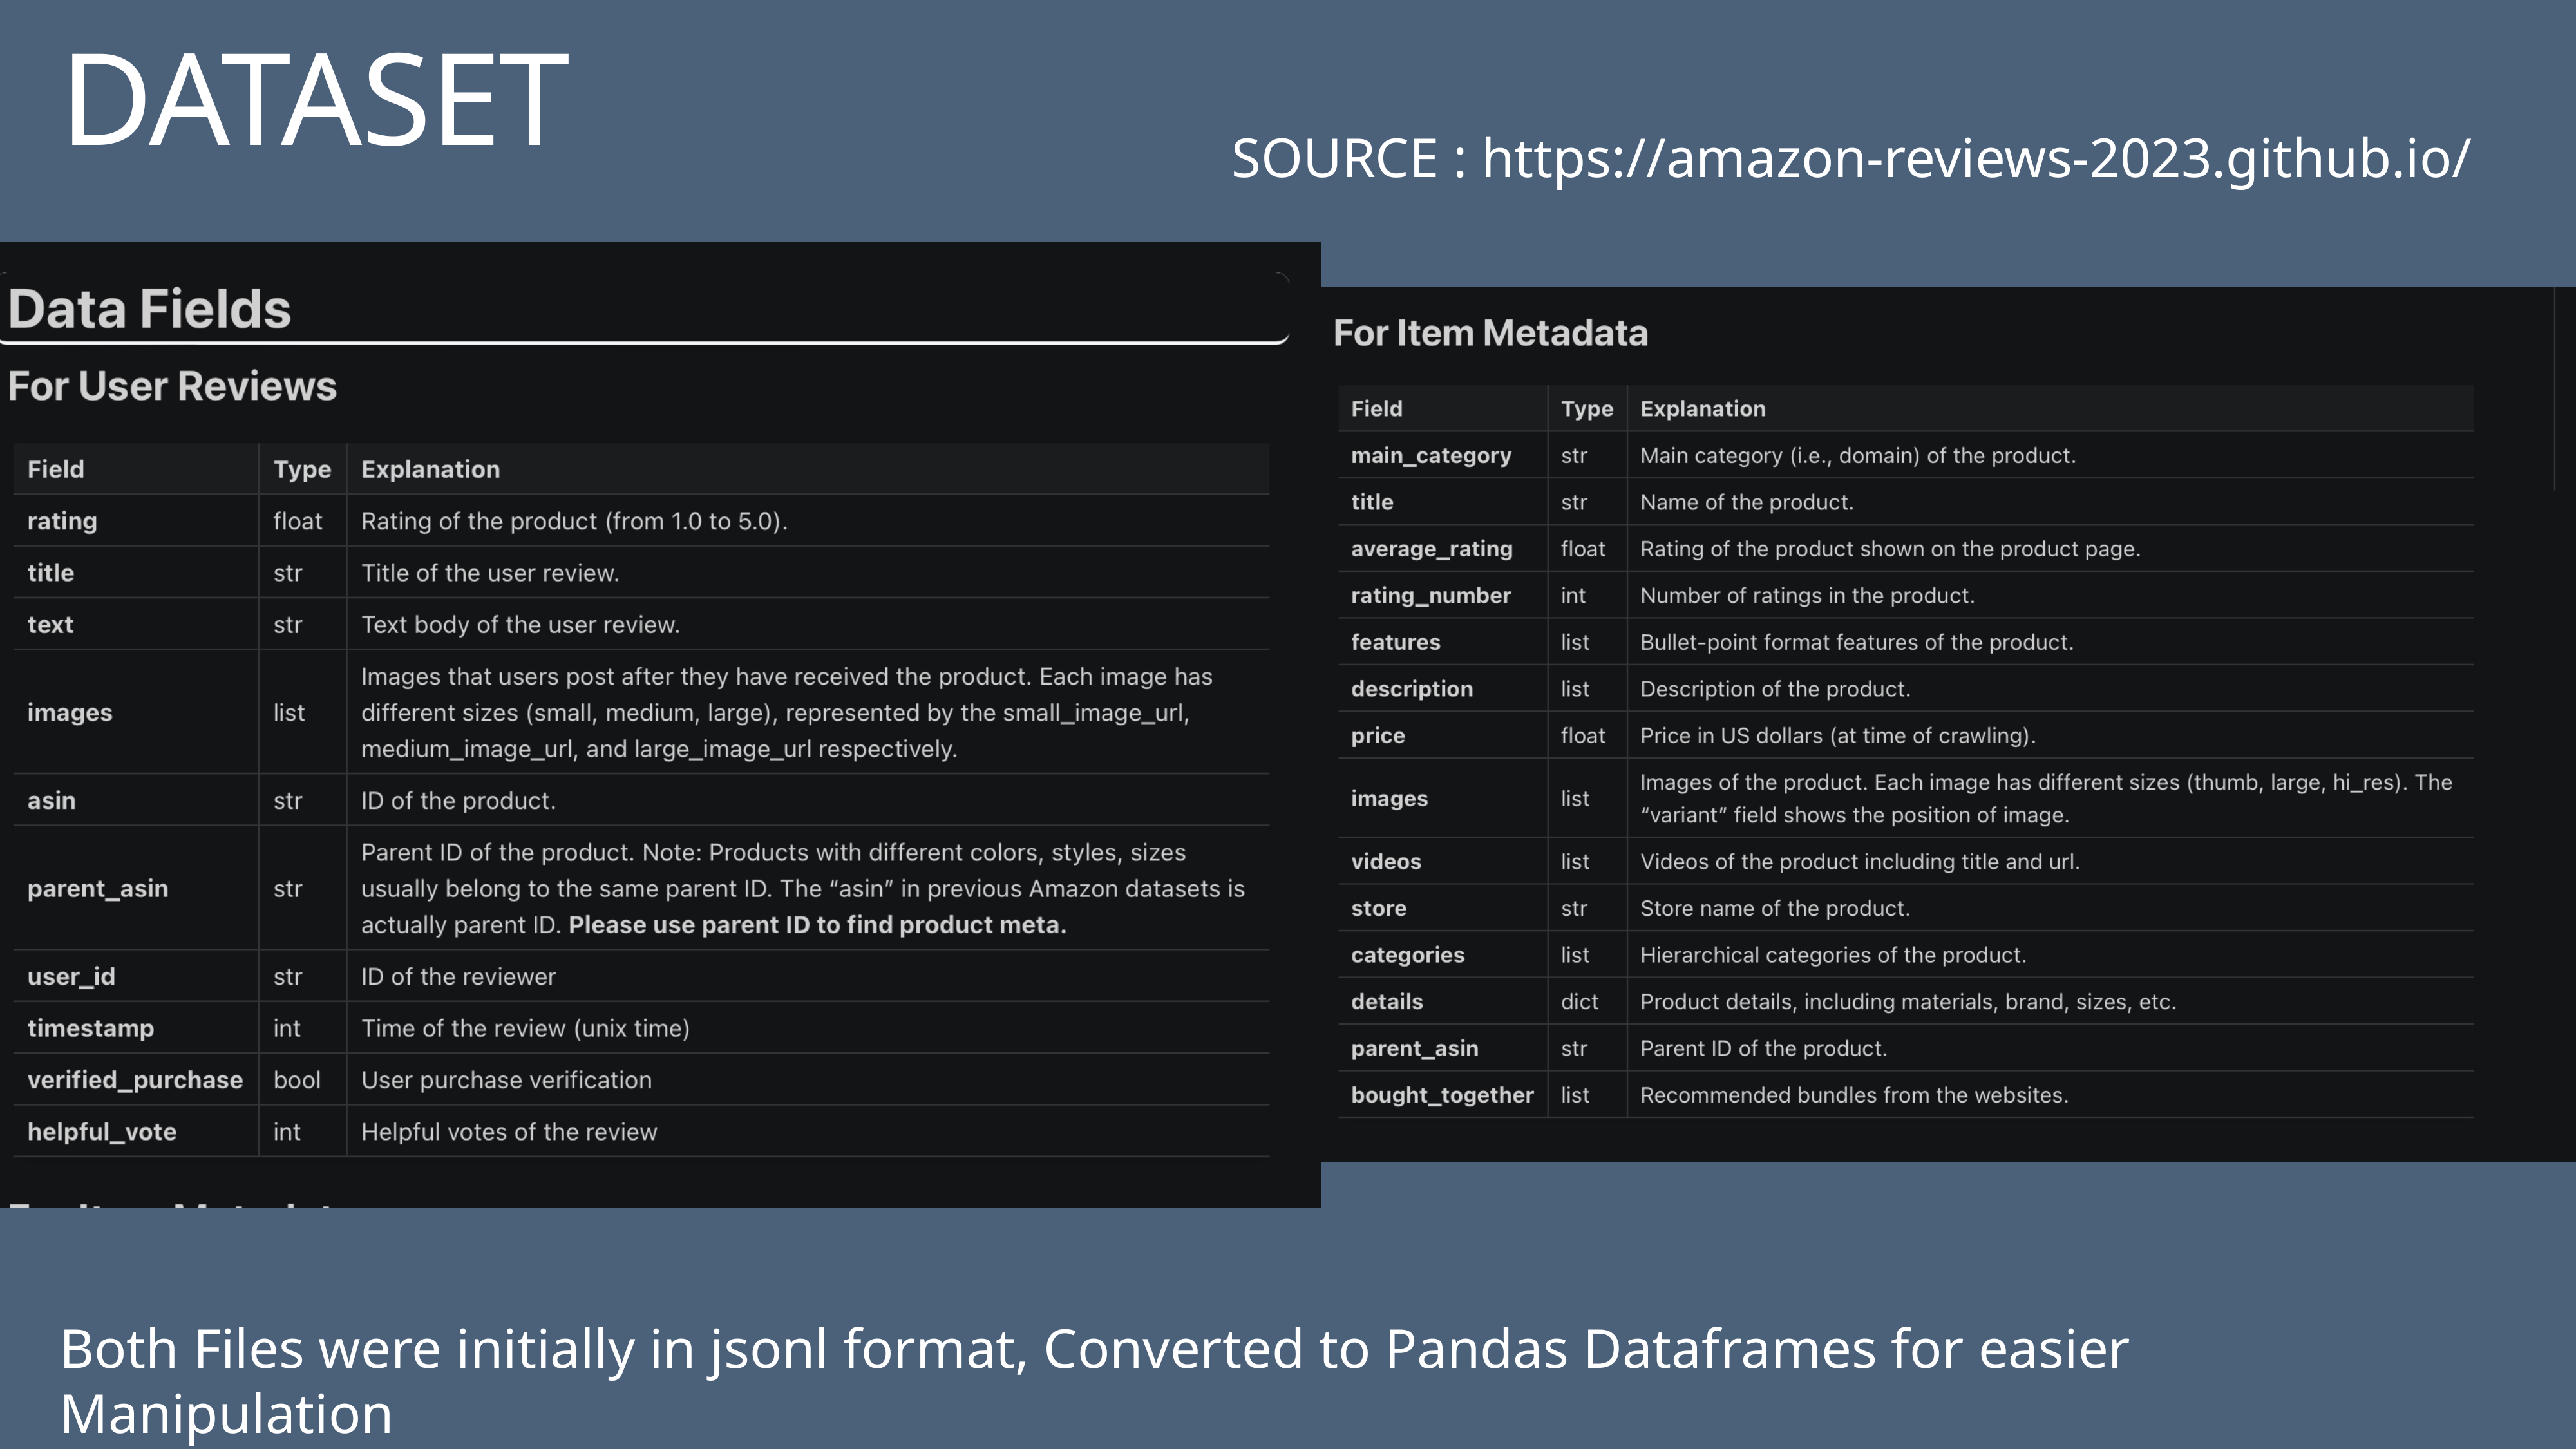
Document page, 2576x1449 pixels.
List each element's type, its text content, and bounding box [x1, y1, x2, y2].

text_box Both Files were initially in jsonl format, Converted to Pandas Dataframes for easier Manipulation [54, 1309, 2417, 1449]
title DATASET [54, 29, 2376, 209]
text_box SOURCE : https://amazon-reviews-2023.github.io/ [1226, 118, 2479, 194]
picture [0, 242, 2576, 1208]
